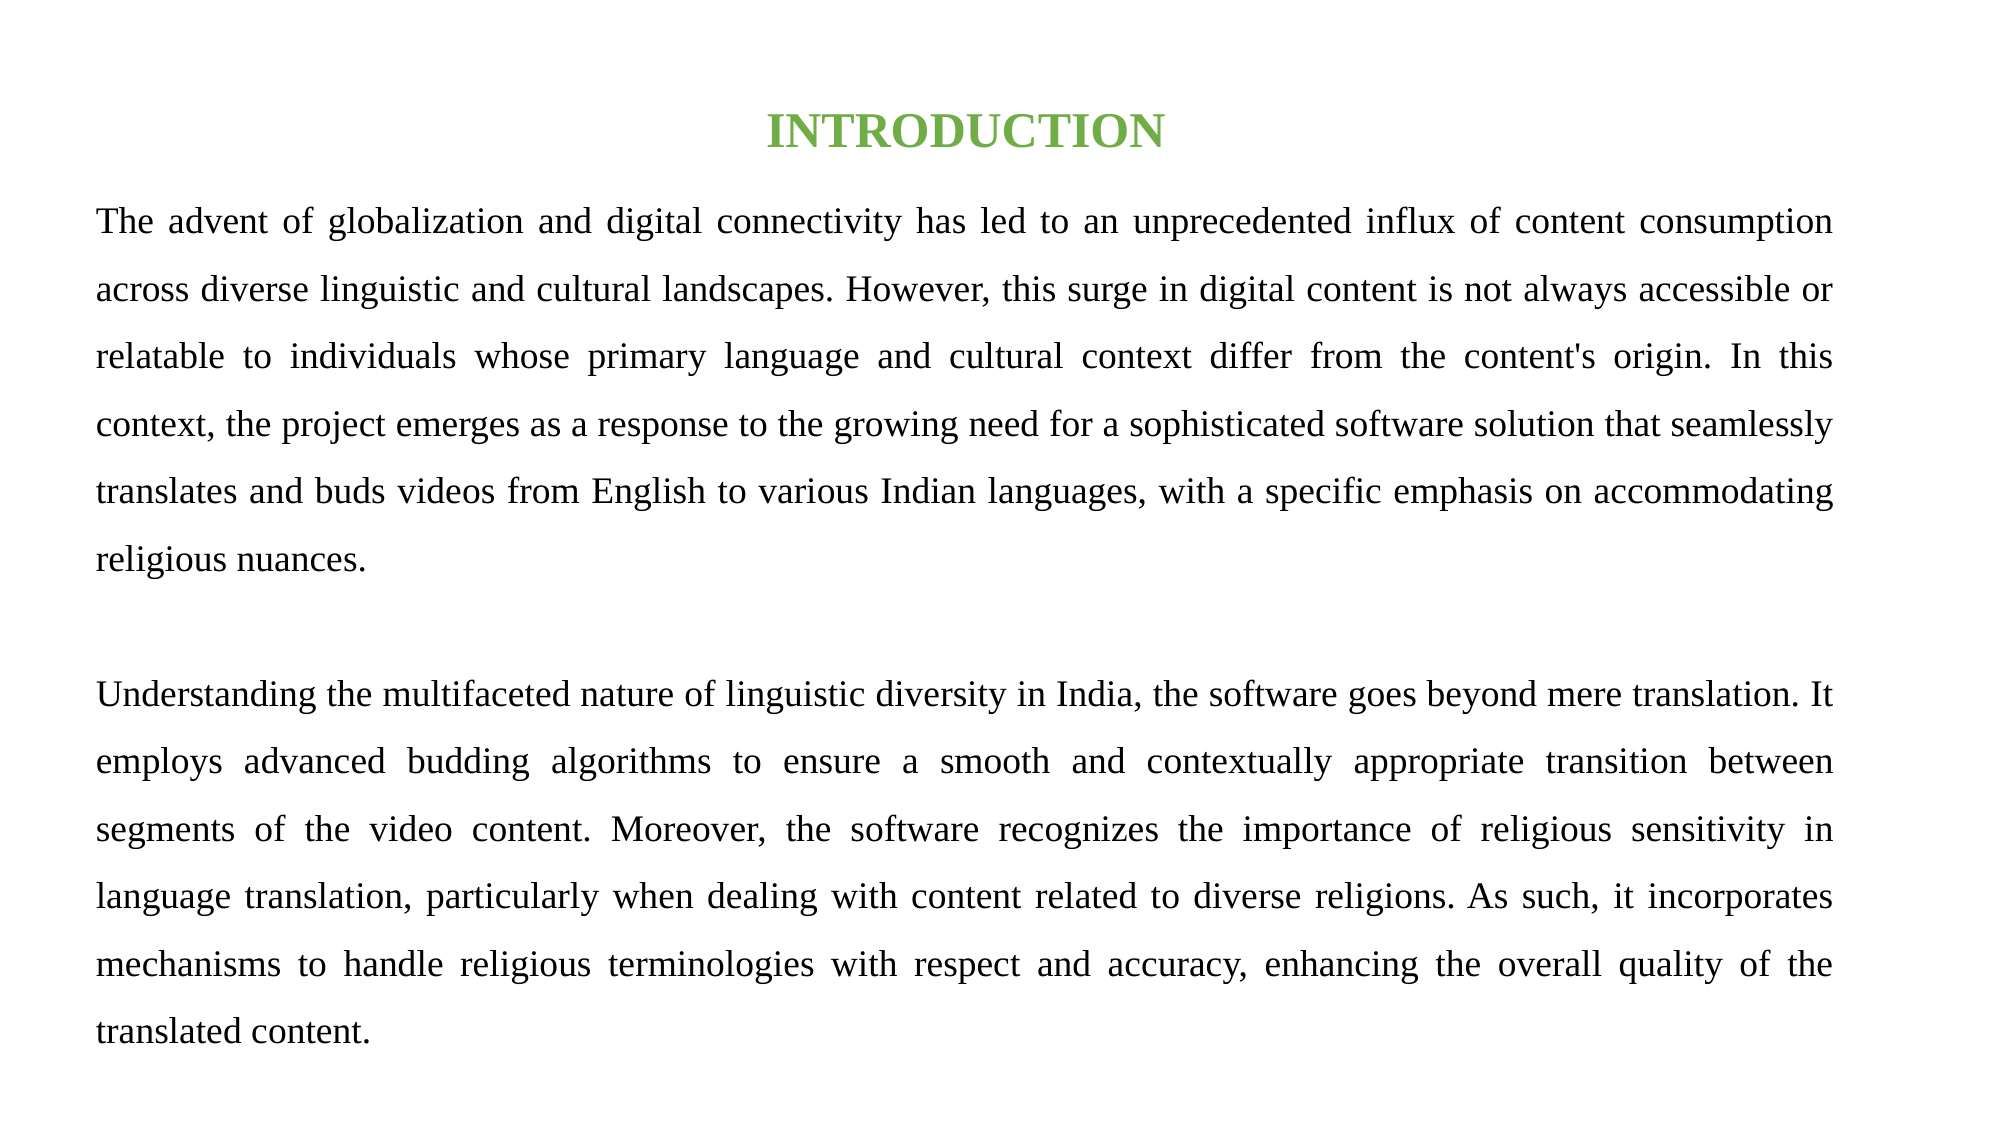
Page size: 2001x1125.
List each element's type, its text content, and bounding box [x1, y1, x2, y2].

text_box INTRODUCTION The advent of globalization and digital connectivity has led to an unprecedented influx of content consumption across diverse linguistic and cultural landscapes. However, this surge in digital content is not always accessible or relatable to individuals whose primary language and cultural context differ from the content's origin. In this context, the project emerges as a response to the growing need for a sophisticated software solution that seamlessly translates and buds videos from English to various Indian languages, with a specific emphasis on accommodating religious nuances. Understanding the multifaceted nature of linguistic diversity in India, the software goes beyond mere translation. It employs advanced budding algorithms to ensure a smooth and contextually appropriate transition between segments of the video content. Moreover, the software recognizes the importance of religious sensitivity in language translation, particularly when dealing with content related to diverse religions. As such, it incorporates mechanisms to handle religious terminologies with respect and accuracy, enhancing the overall quality of the translated content. [81, 59, 1851, 1125]
